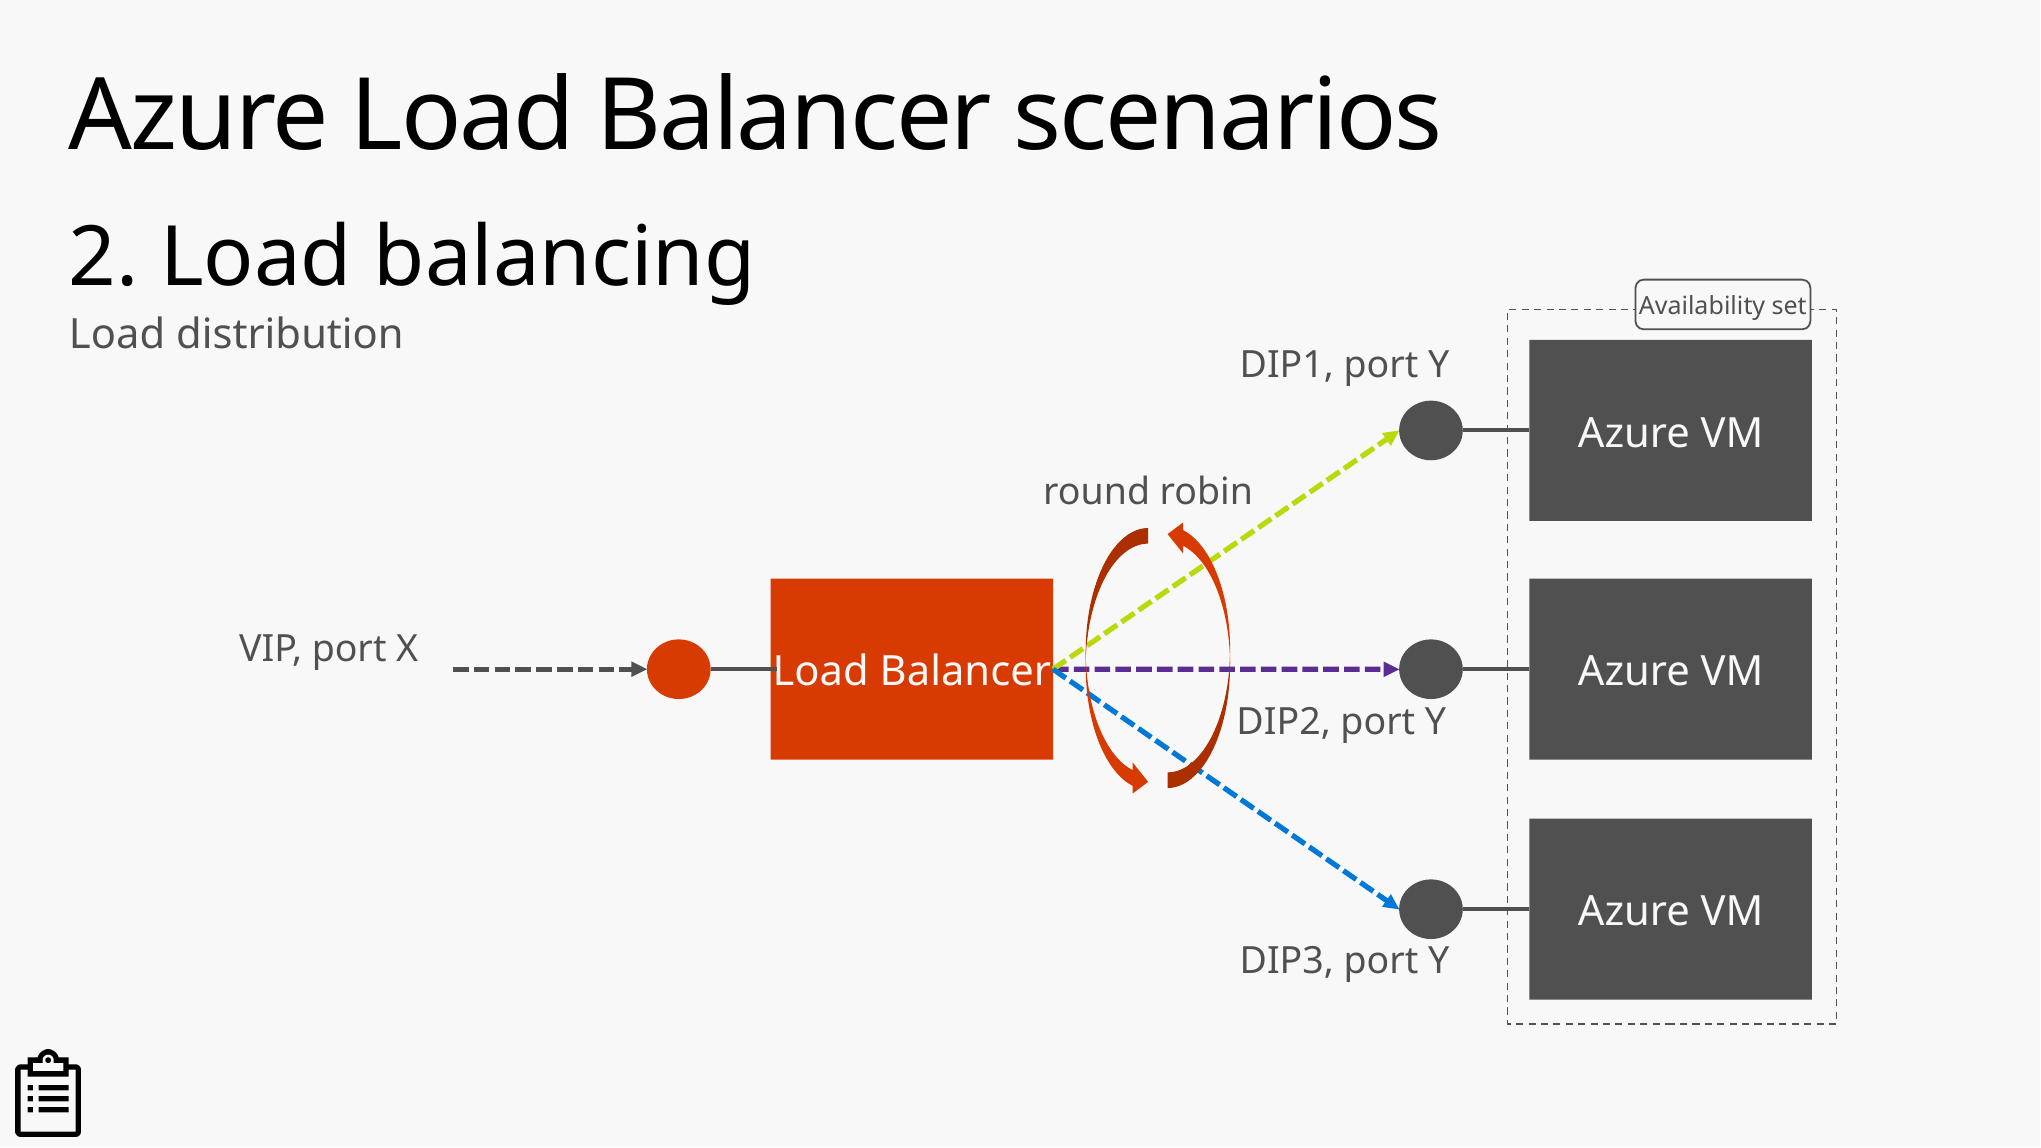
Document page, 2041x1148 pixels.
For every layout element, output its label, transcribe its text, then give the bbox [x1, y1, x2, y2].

text_box [1507, 309, 1837, 1025]
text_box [1085, 518, 1231, 798]
title Azure Load Balancer scenarios [45, 48, 1996, 198]
text_box Availability set [1634, 278, 1812, 325]
list 2. Load balancing Load distribution [45, 198, 1996, 598]
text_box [132, 325, 1813, 1010]
picture [4, 1049, 92, 1137]
